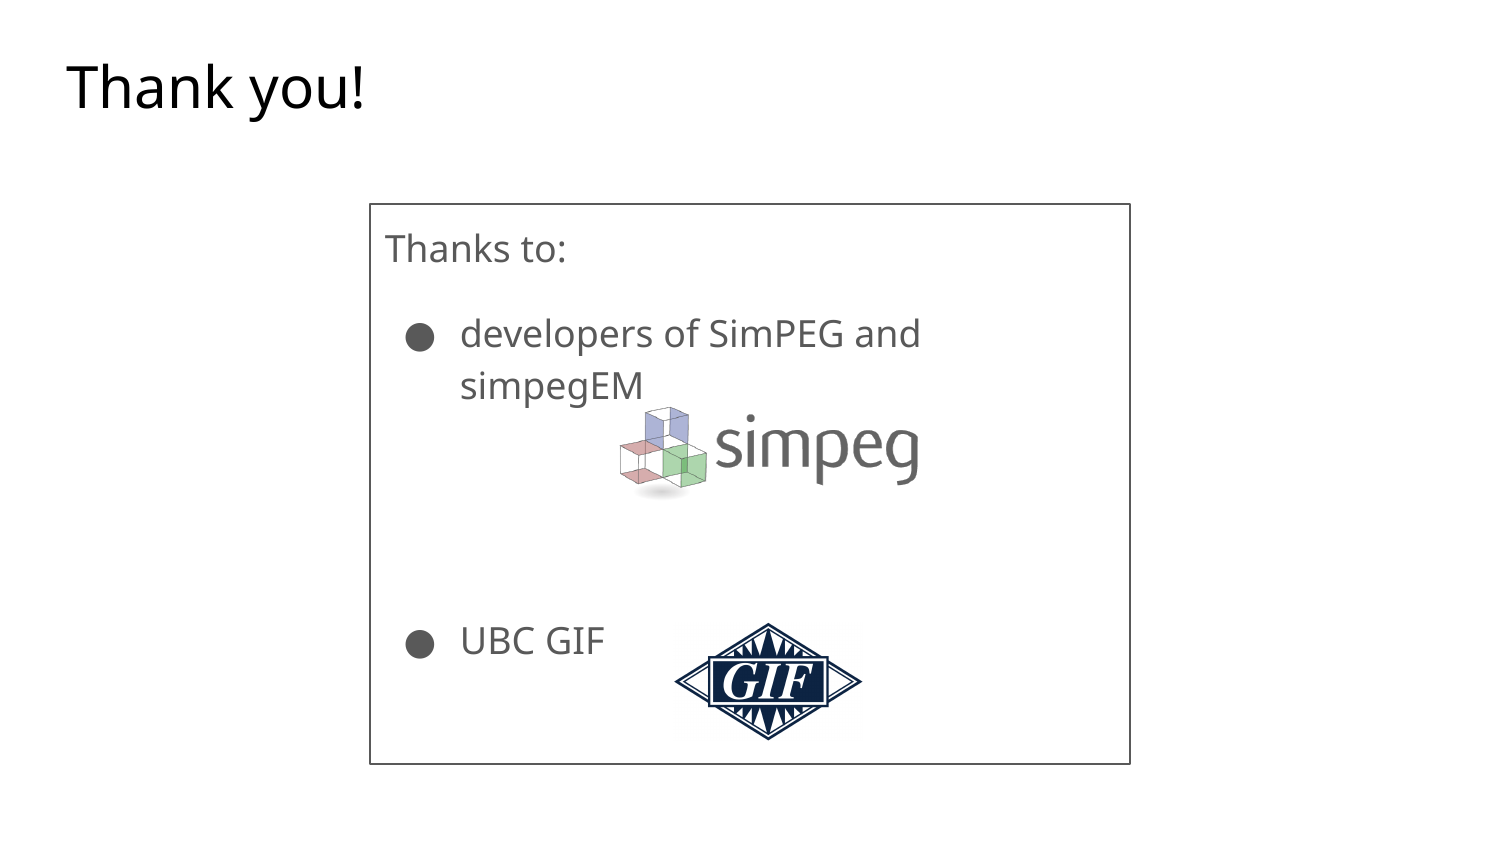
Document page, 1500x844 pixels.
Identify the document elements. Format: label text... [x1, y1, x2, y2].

list Thanks to: developers of SimPEG and simpegEM UBC GIF [369, 203, 1131, 765]
picture [604, 388, 932, 507]
title Thank you! [51, 35, 1449, 130]
picture [673, 622, 863, 741]
